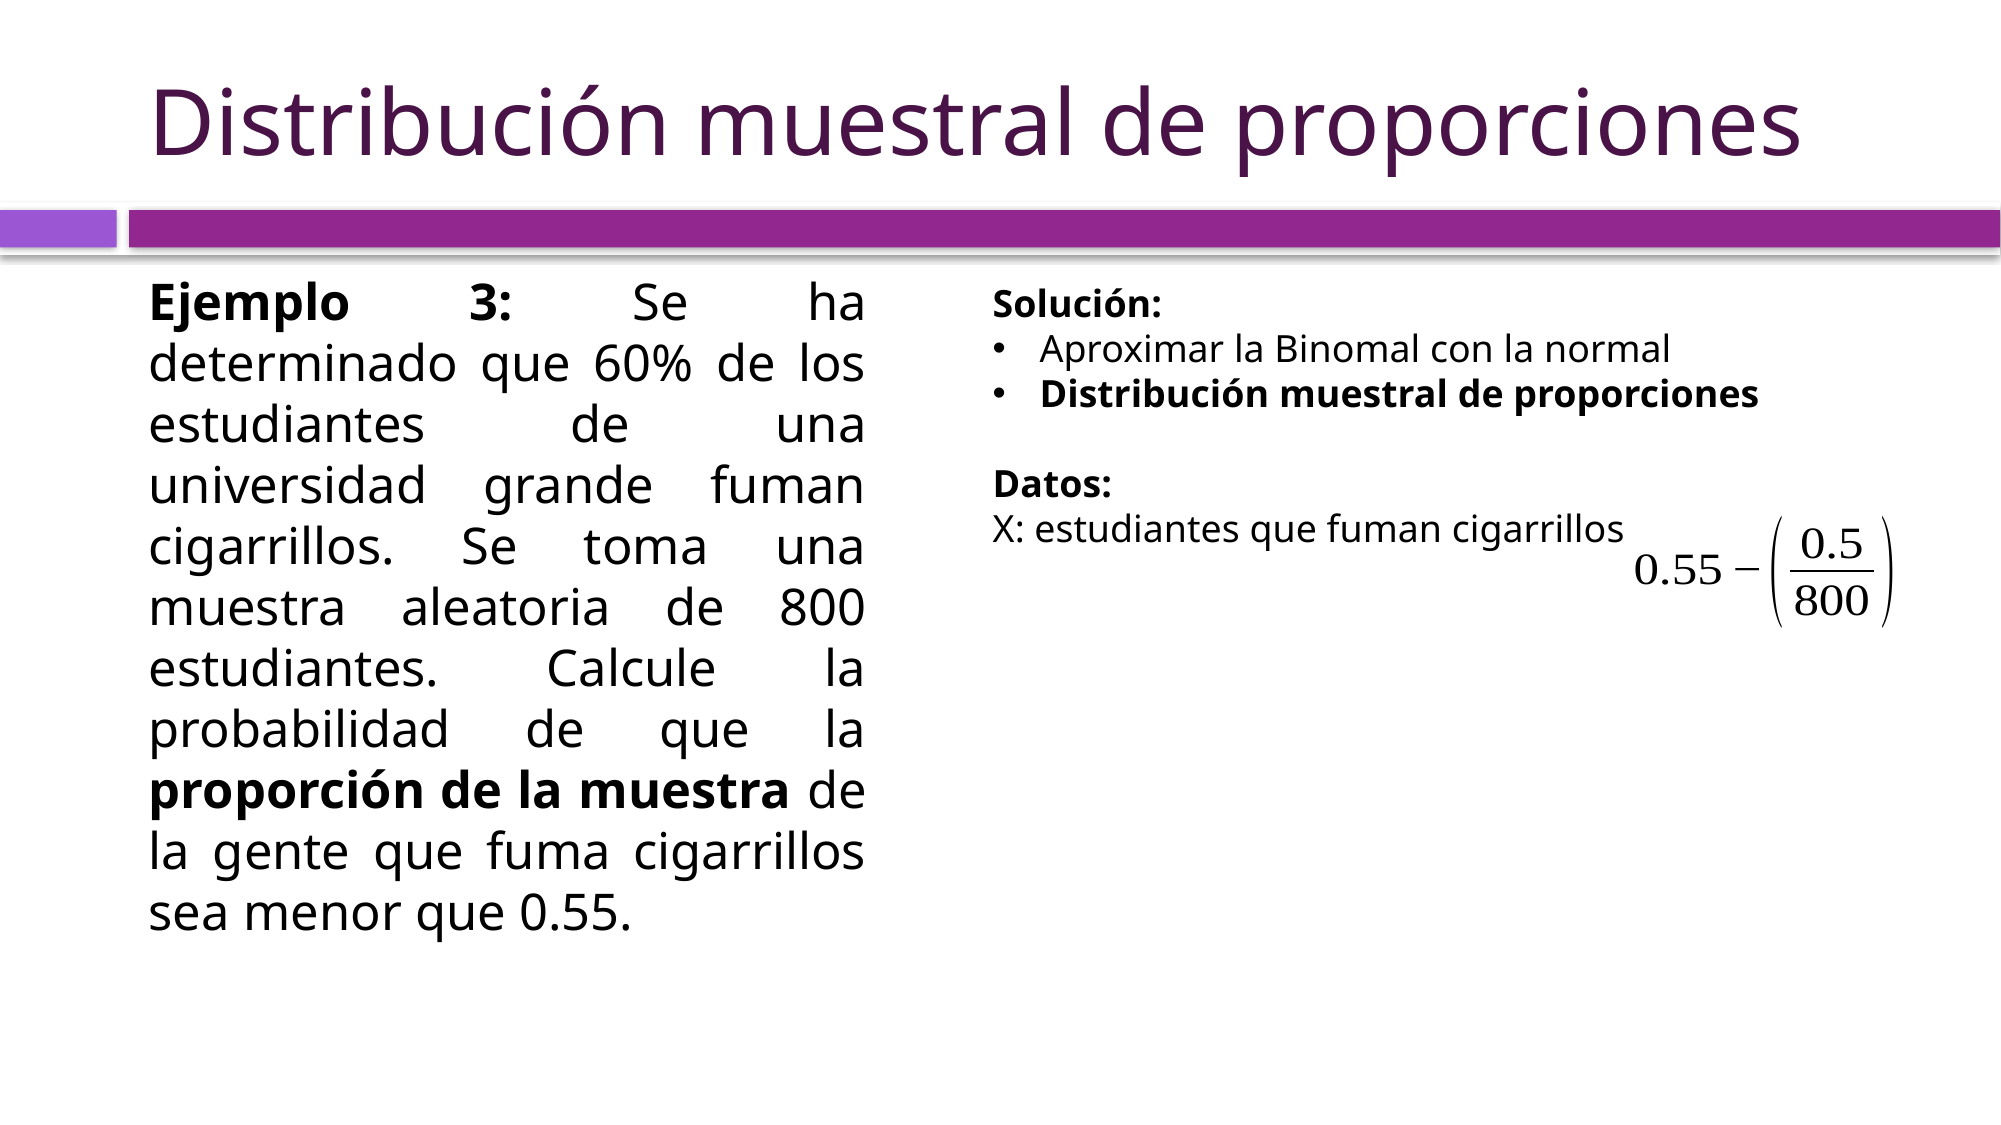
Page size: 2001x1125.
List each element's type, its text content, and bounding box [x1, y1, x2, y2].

list Ejemplo 3: Se ha determinado que 60% de los estudiantes de una universidad grande fuman cigarrillos. Se toma una muestra aleatoria de 800 estudiantes. Calcule la probabilidad de que la proporción de la muestra de la gente que fuma cigarrillos sea menor que 0.55. [133, 262, 882, 1000]
title Distribución muestral de proporciones [133, 37, 1918, 200]
